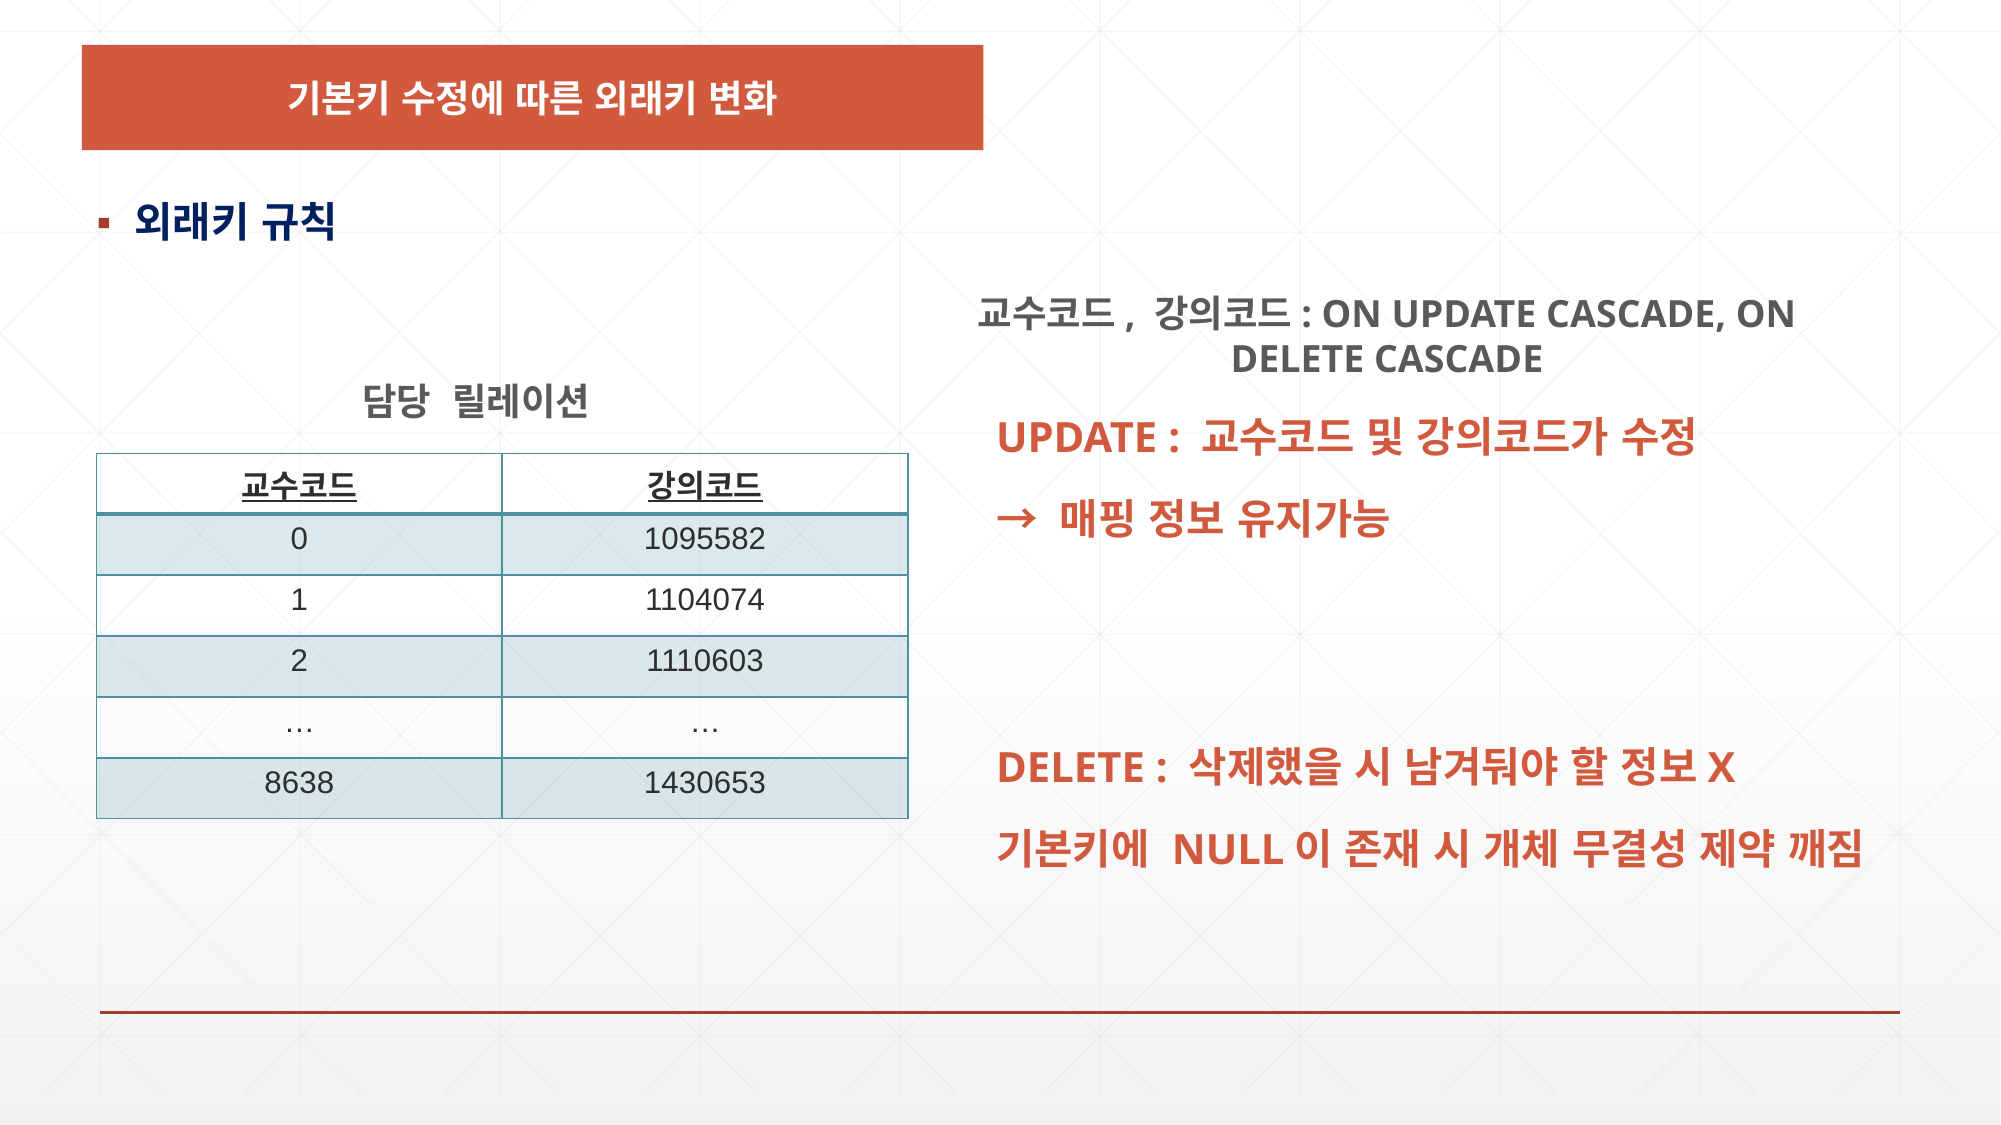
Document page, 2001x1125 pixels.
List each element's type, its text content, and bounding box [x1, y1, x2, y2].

table_header 교수코드 [97, 454, 501, 512]
text_box 교수코드, 강의코드: ON UPDATE CASCADE, ON DELETE CASCADE [962, 282, 1812, 388]
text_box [81, 44, 984, 151]
table_cell … [97, 698, 501, 757]
table_cell 1095582 [503, 516, 907, 574]
table_cell 1430653 [503, 759, 907, 818]
table_cell 1 [97, 576, 501, 635]
table_cell 2 [97, 637, 501, 696]
table_cell 1104074 [503, 576, 907, 635]
table_cell … [503, 698, 907, 757]
table_cell 1110603 [503, 637, 907, 696]
list UPDATE : 교수코드 및 강의코드가 수정 → 매핑 정보 유지가능 DELETE : 삭제했을 시 남겨둬야 할 정보X 기본키에 NULL이 존재 시 개체 무결성 제약 깨짐 [981, 408, 1905, 926]
table_header 강의코드 [503, 454, 907, 512]
table_cell 8638 [97, 759, 501, 818]
text_box 담당 릴레이션 [152, 370, 801, 431]
text_box 외래키 규칙 [81, 194, 1895, 257]
table_cell 0 [97, 516, 501, 574]
